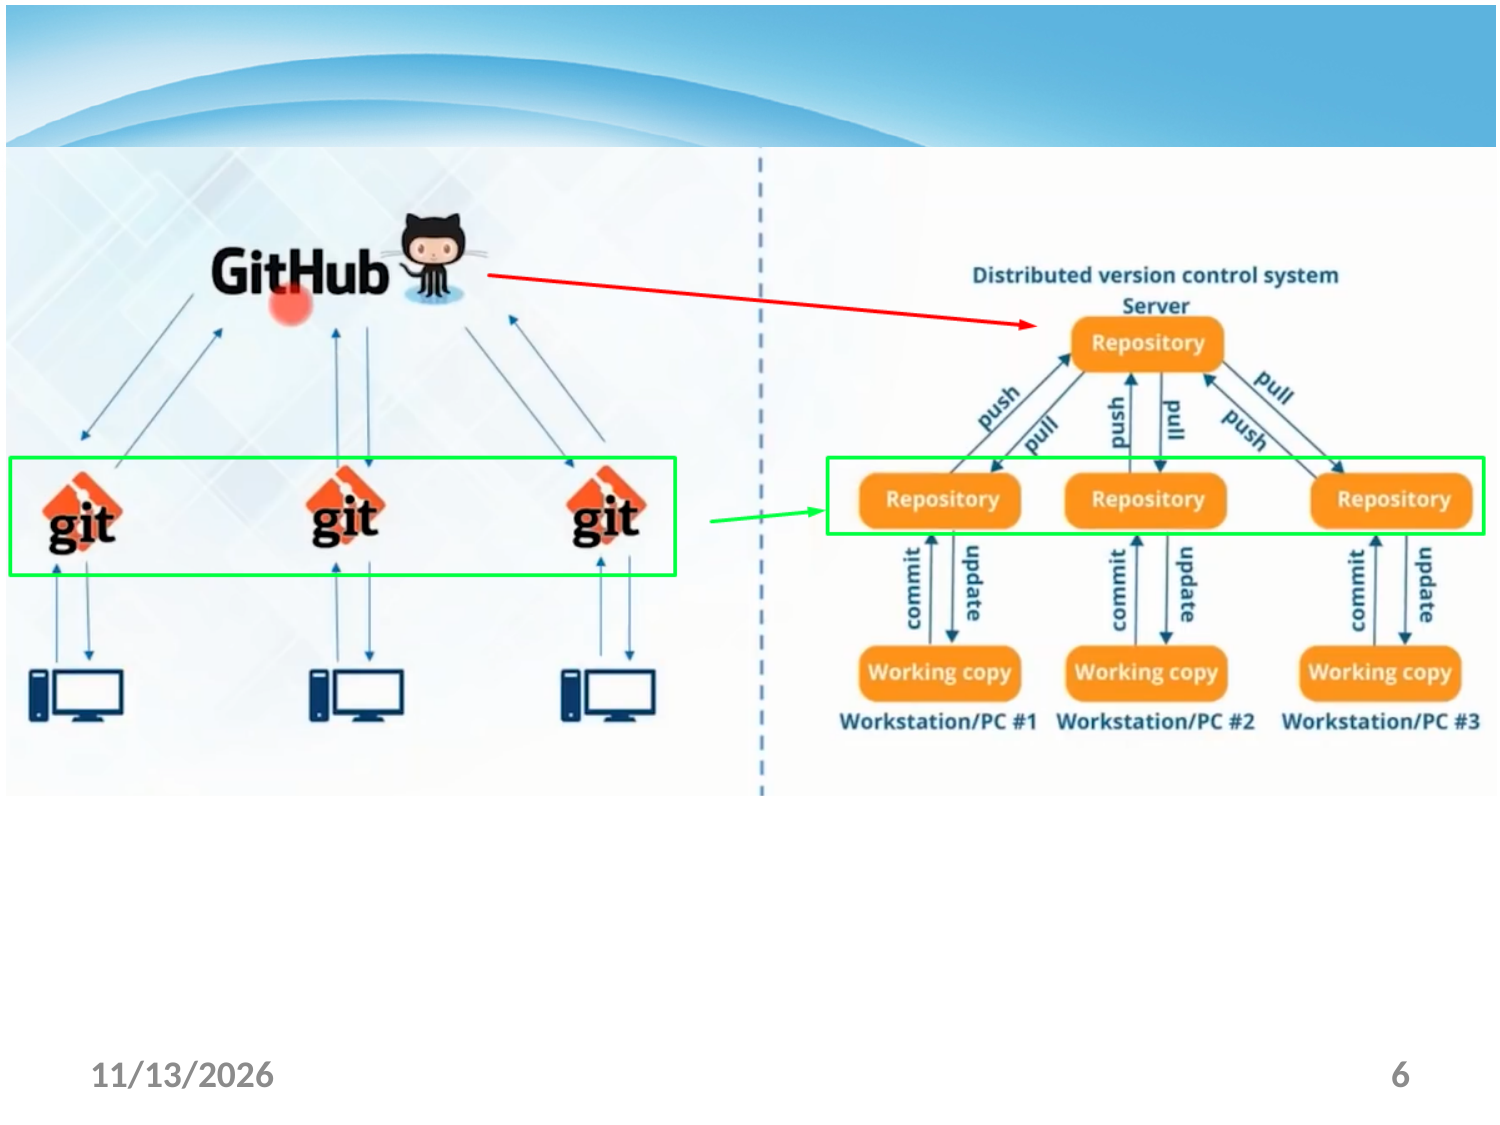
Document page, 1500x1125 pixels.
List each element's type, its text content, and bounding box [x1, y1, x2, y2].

picture [0, 147, 1500, 1125]
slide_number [75, 1042, 425, 1103]
slide_number 6 [1074, 1042, 1425, 1103]
text_box [0, 0, 1500, 320]
